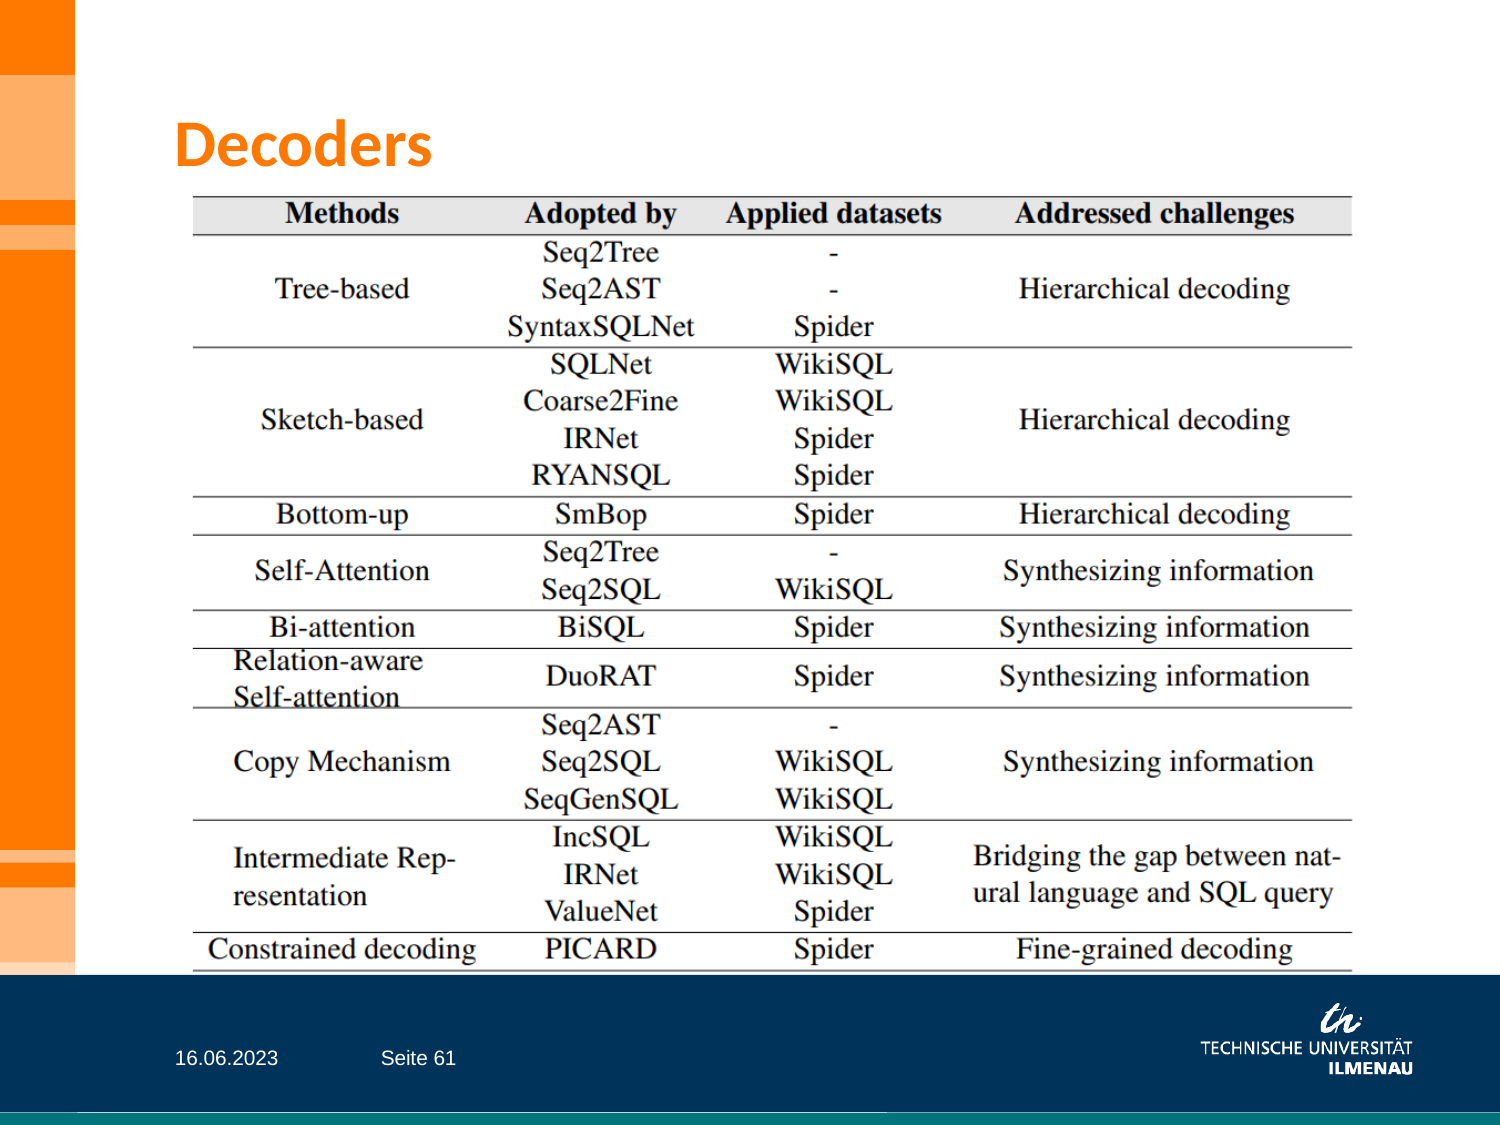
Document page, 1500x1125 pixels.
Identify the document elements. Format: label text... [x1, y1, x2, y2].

picture [182, 183, 1364, 973]
slide_number Seite 61 [350, 1037, 488, 1088]
picture [1200, 1003, 1413, 1075]
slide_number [174, 1037, 350, 1088]
text_box Decoders [174, 99, 1413, 188]
